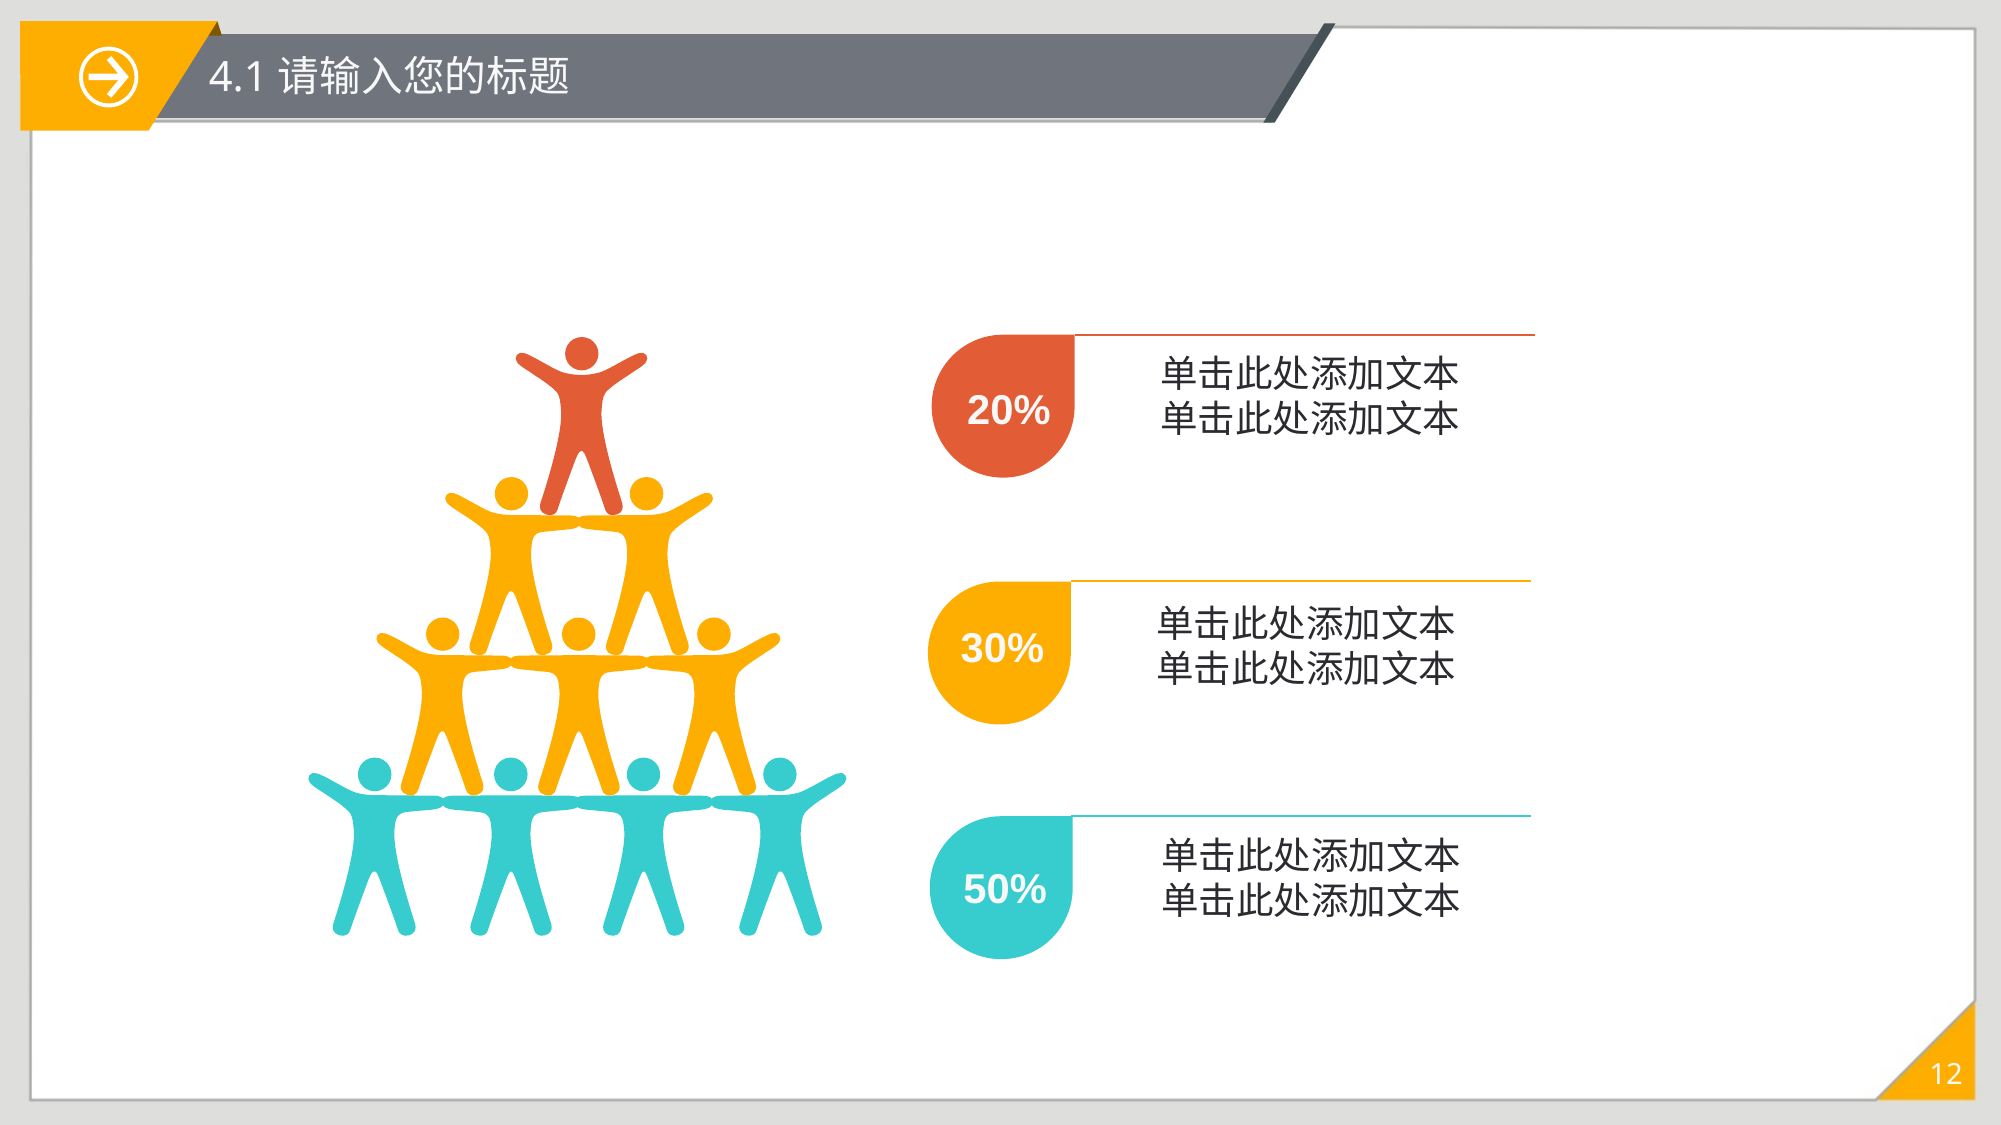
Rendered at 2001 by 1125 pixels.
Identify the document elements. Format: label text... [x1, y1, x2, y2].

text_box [513, 336, 650, 517]
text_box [931, 334, 1535, 478]
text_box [450, 805, 568, 938]
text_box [927, 581, 1532, 725]
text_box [719, 757, 849, 938]
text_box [573, 805, 714, 938]
picture [0, 0, 2001, 1125]
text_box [929, 815, 1532, 960]
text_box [654, 617, 783, 797]
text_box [374, 617, 513, 797]
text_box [442, 476, 582, 657]
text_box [518, 665, 650, 797]
text_box 4.1请输入您的标题 [193, 42, 585, 108]
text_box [586, 476, 716, 657]
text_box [306, 757, 446, 938]
text_box [79, 46, 139, 108]
